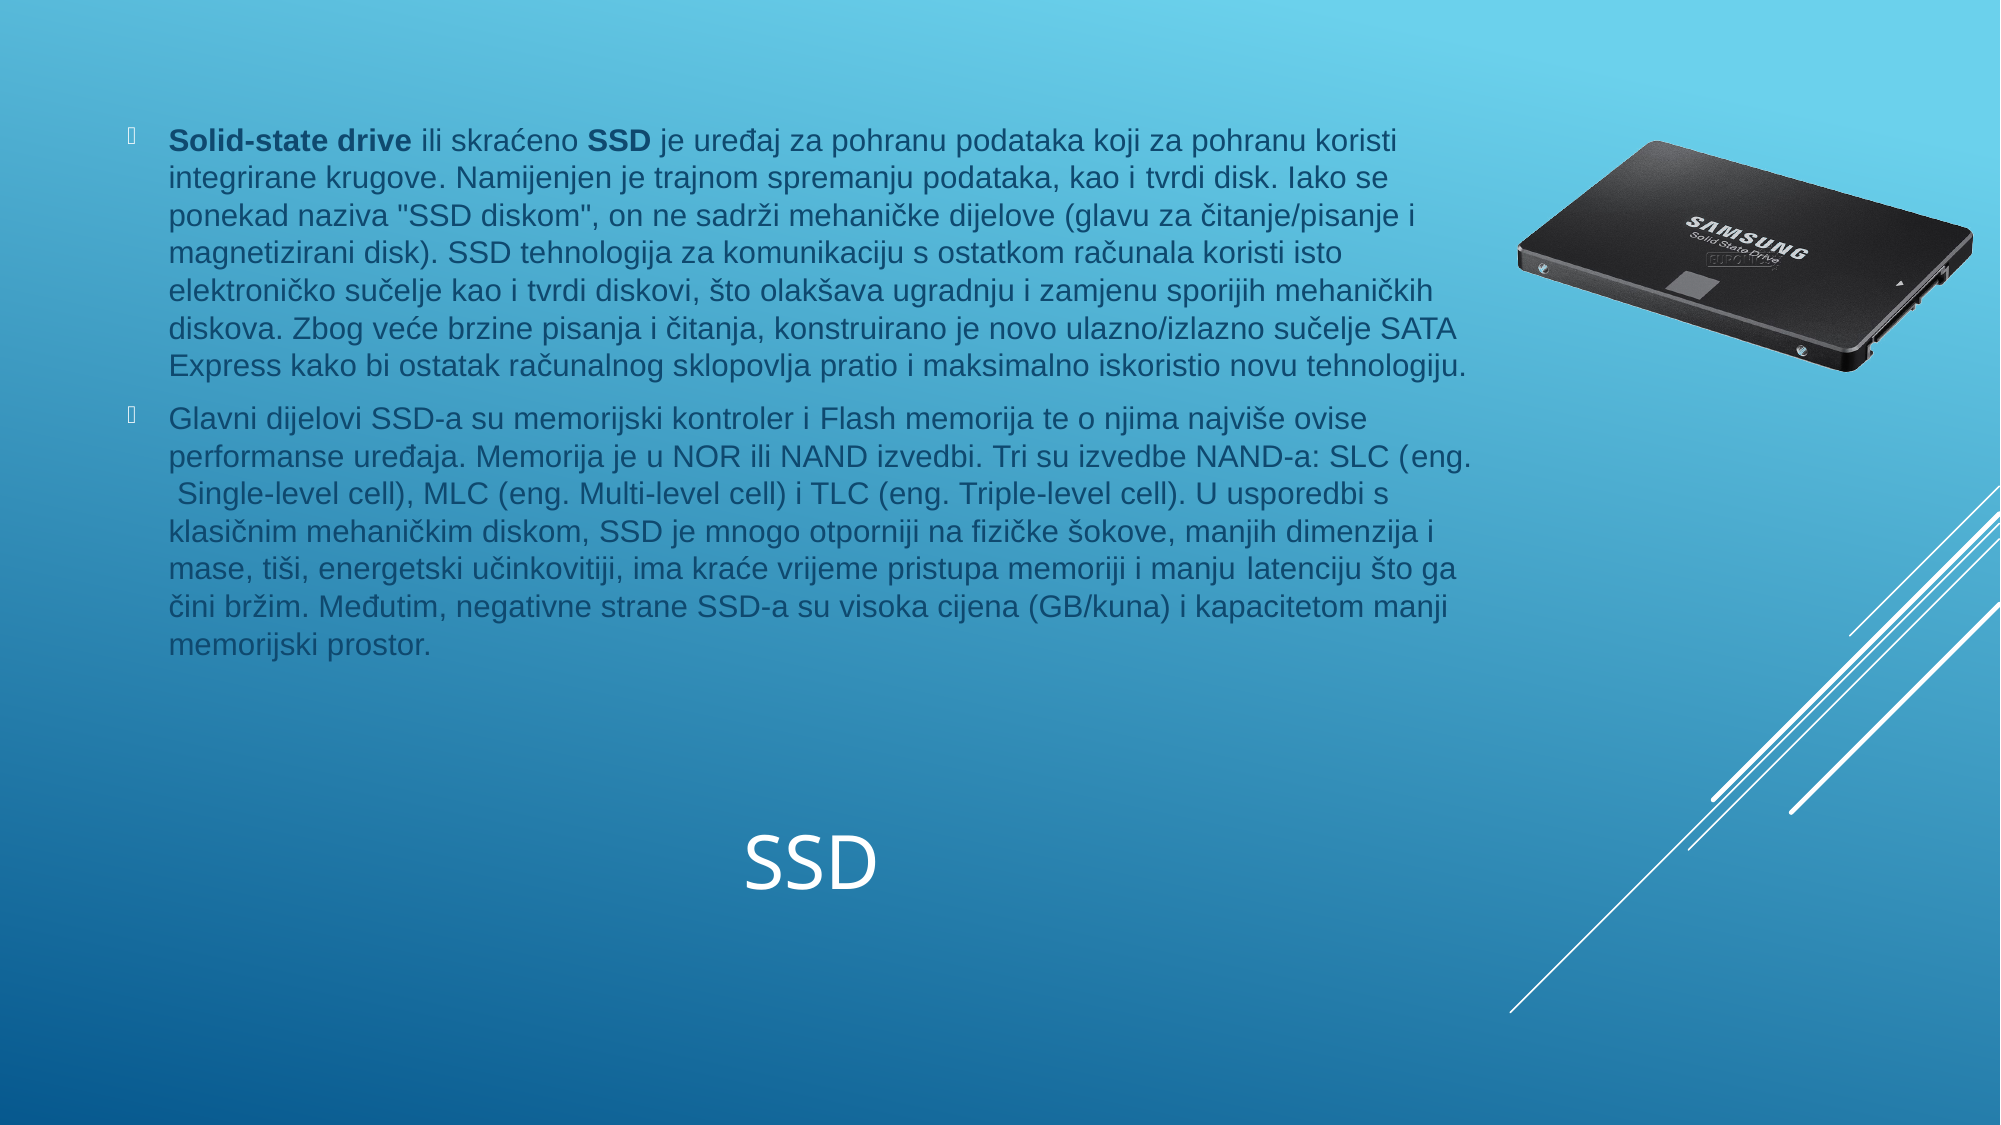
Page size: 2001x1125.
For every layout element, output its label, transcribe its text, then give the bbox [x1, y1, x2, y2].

picture [1511, 23, 1978, 489]
title SSD [112, 736, 1513, 984]
list Solid-state drive ili skraćeno SSD je uređaj za pohranu podataka koji za pohranu koristi integrirane krugove. Namijenjen je trajnom spremanju podataka, kao i tvrdi disk. Iako se ponekad naziva "SSD diskom", on ne sadrži mehaničke dijelove (glavu za čitanje/pisanje i magnetizirani disk). SSD tehnologija za komunikaciju s ostatkom računala koristi isto elektroničko sučelje kao i tvrdi diskovi, što olakšava ugradnju i zamjenu sporijih mehaničkih diskova. Zbog veće brzine pisanja i čitanja, konstruirano je novo ulazno/izlazno sučelje SATA Express kako bi ostatak računalnog sklopovlja pratio i maksimalno iskoristio novu tehnologiju. Glavni dijelovi SSD-a su memorijski kontroler i Flash memorija te o njima najviše ovise performanse uređaja. Memorija je u NOR ili NAND izvedbi. Tri su izvedbe NAND-a: SLC (eng. Single-level cell), MLC (eng. Multi-level cell) i TLC (eng. Triple-level cell). U usporedbi s klasičnim mehaničkim diskom, SSD je mnogo otporniji na fizičke šokove, manjih dimenzija i mase, tiši, energetski učinkovitiji, ima kraće vrijeme pristupa memoriji i manju latenciju što ga čini bržim. Međutim, negativne strane SSD-a su visoka cijena (GB/kuna) i kapacitetom manji memorijski prostor. [112, 112, 1513, 706]
